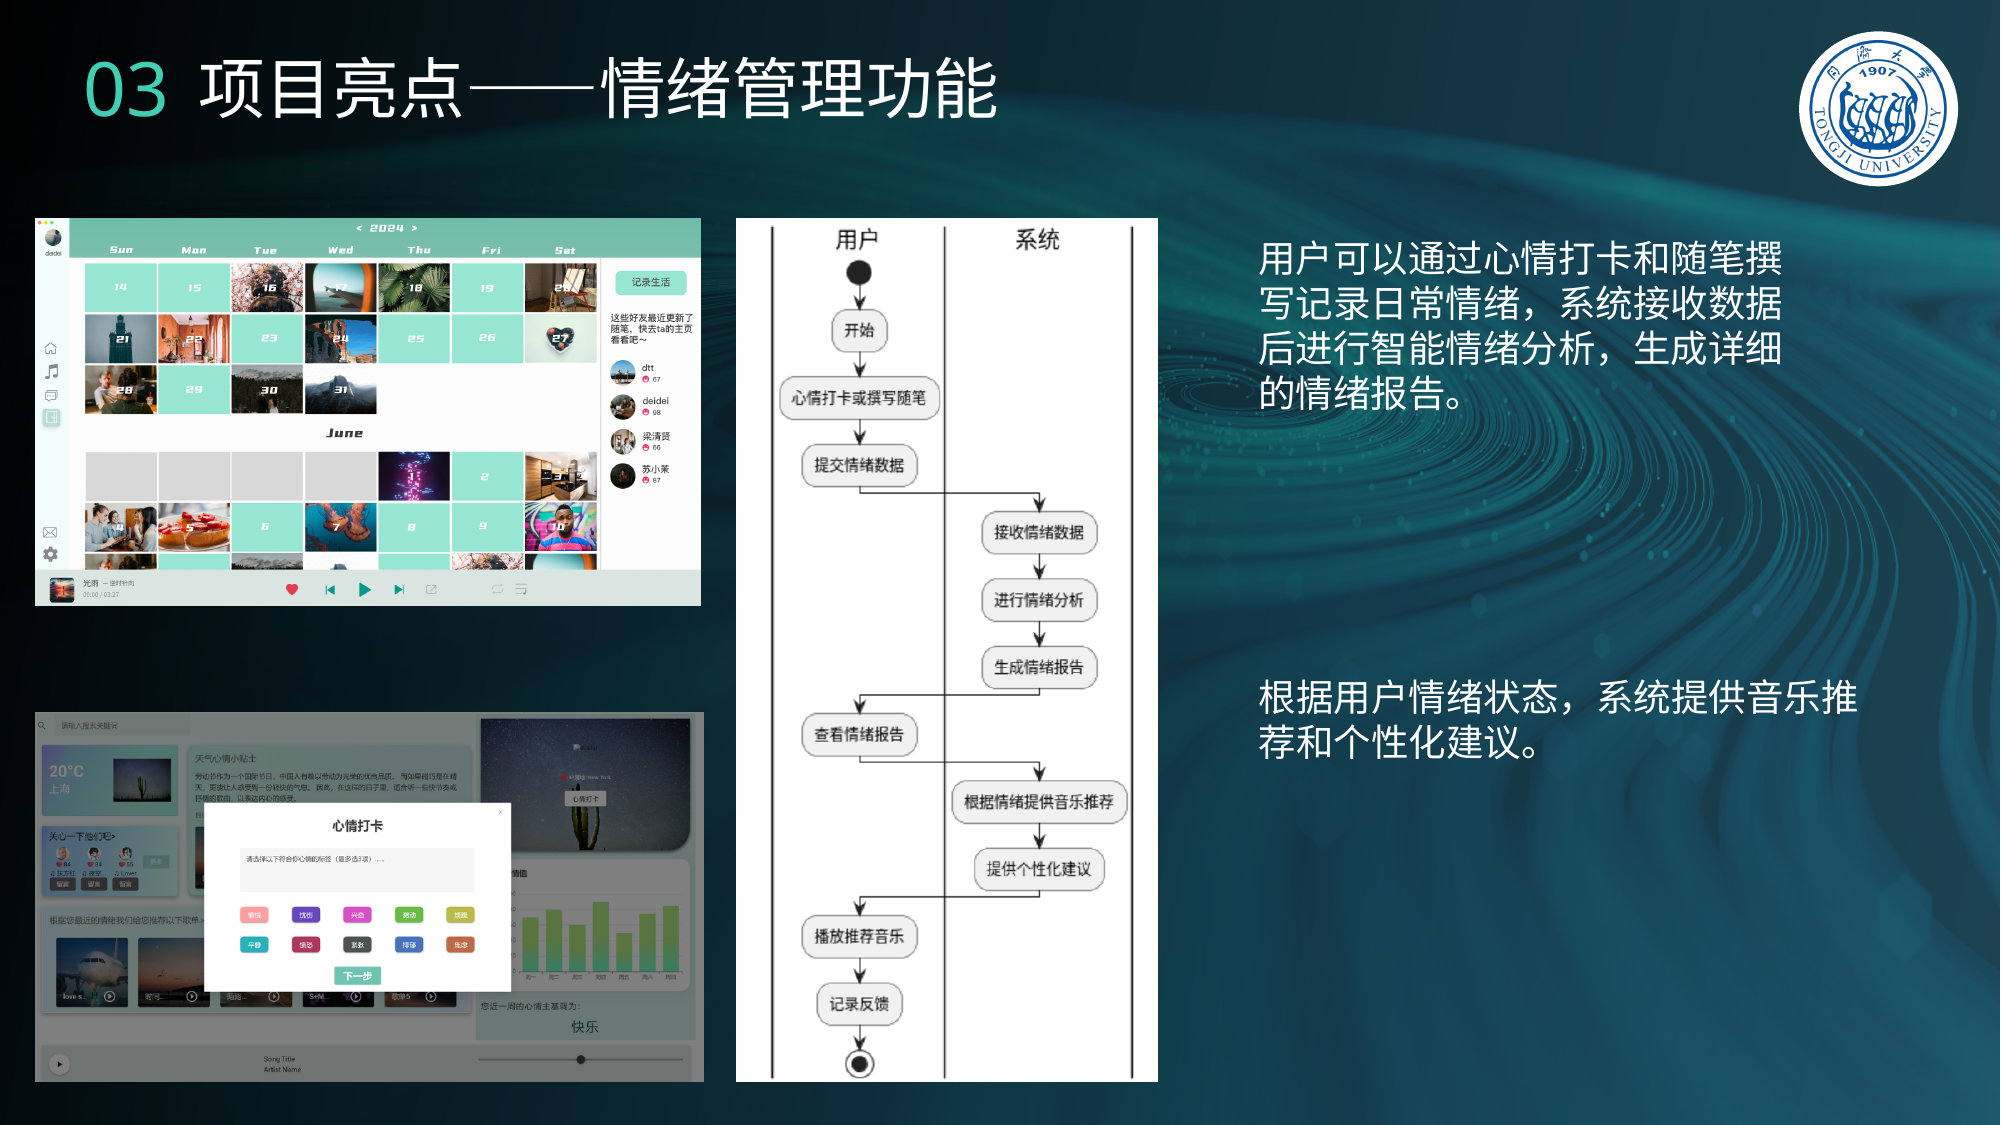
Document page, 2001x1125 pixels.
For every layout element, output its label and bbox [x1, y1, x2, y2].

text_box [1799, 21, 1959, 197]
picture [0, 0, 2000, 1125]
text_box [69, 19, 1481, 156]
